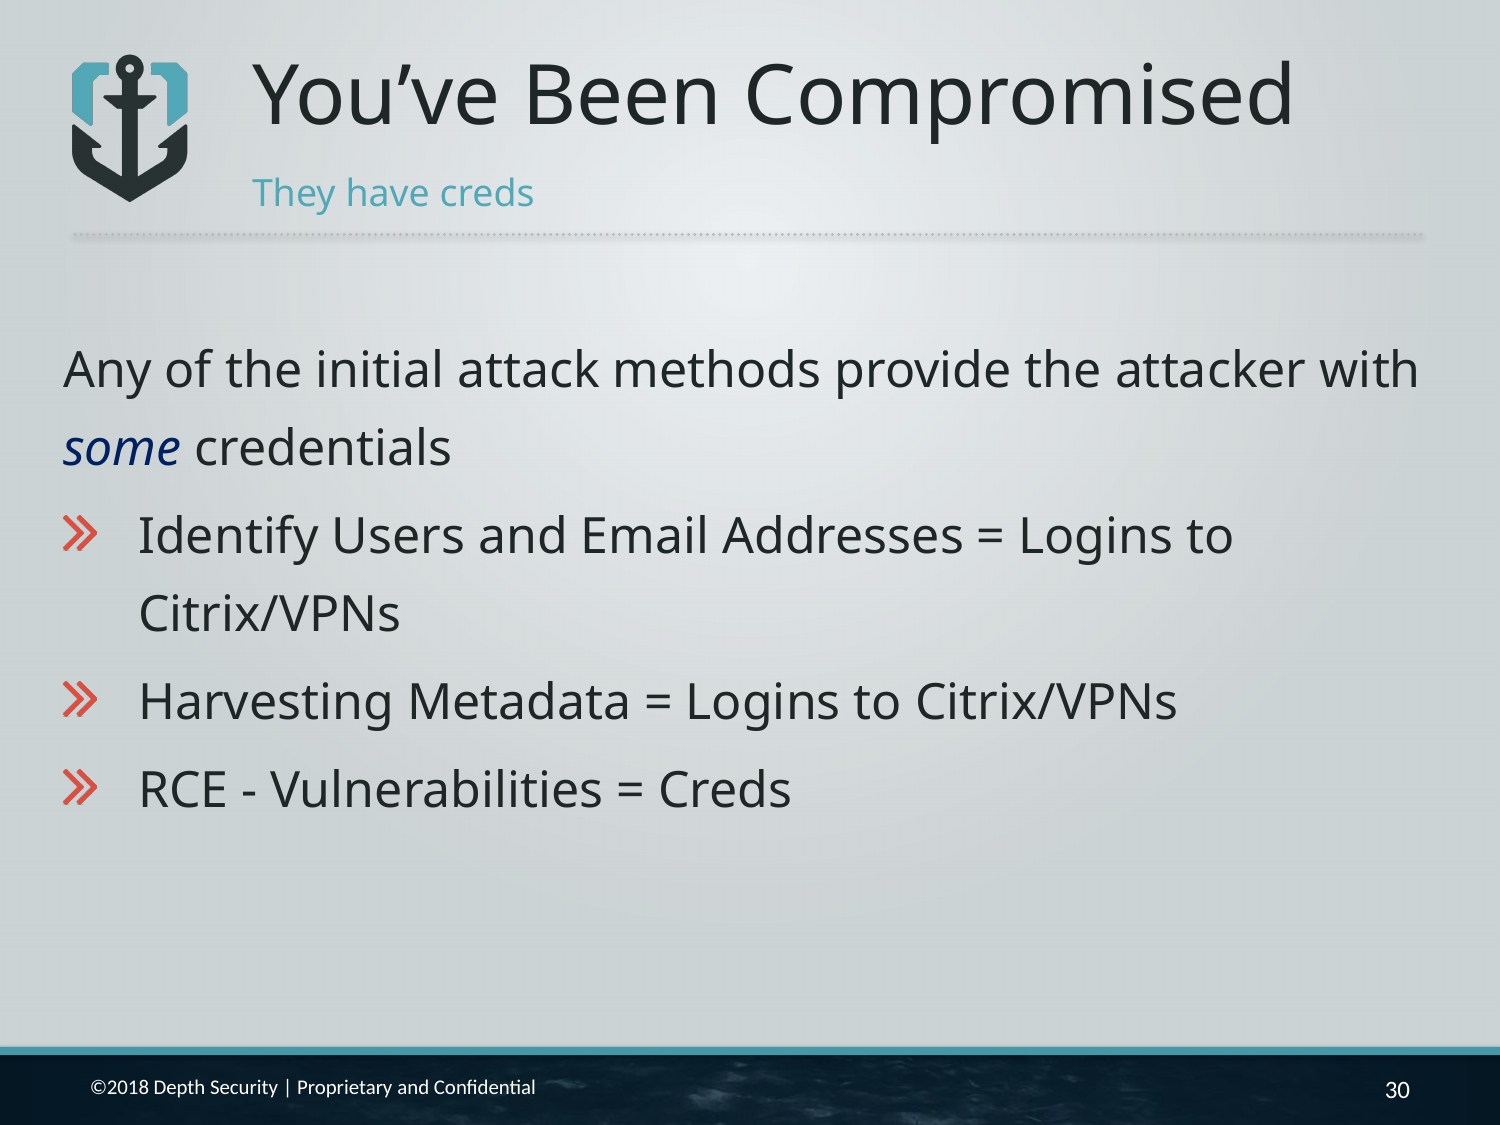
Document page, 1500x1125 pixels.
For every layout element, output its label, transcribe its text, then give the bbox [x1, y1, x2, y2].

list Any of the initial attack methods provide the attacker with some credentials Identify Users and Email Addresses = Logins to Citrix/VPNs Harvesting Metadata = Logins to Citrix/VPNs RCE - Vulnerabilities = Creds [48, 312, 1452, 939]
picture [0, 0, 1500, 1046]
title You’ve Been Compromised [237, 32, 1425, 149]
picture [0, 1056, 1500, 1125]
list They have creds [237, 157, 1425, 223]
